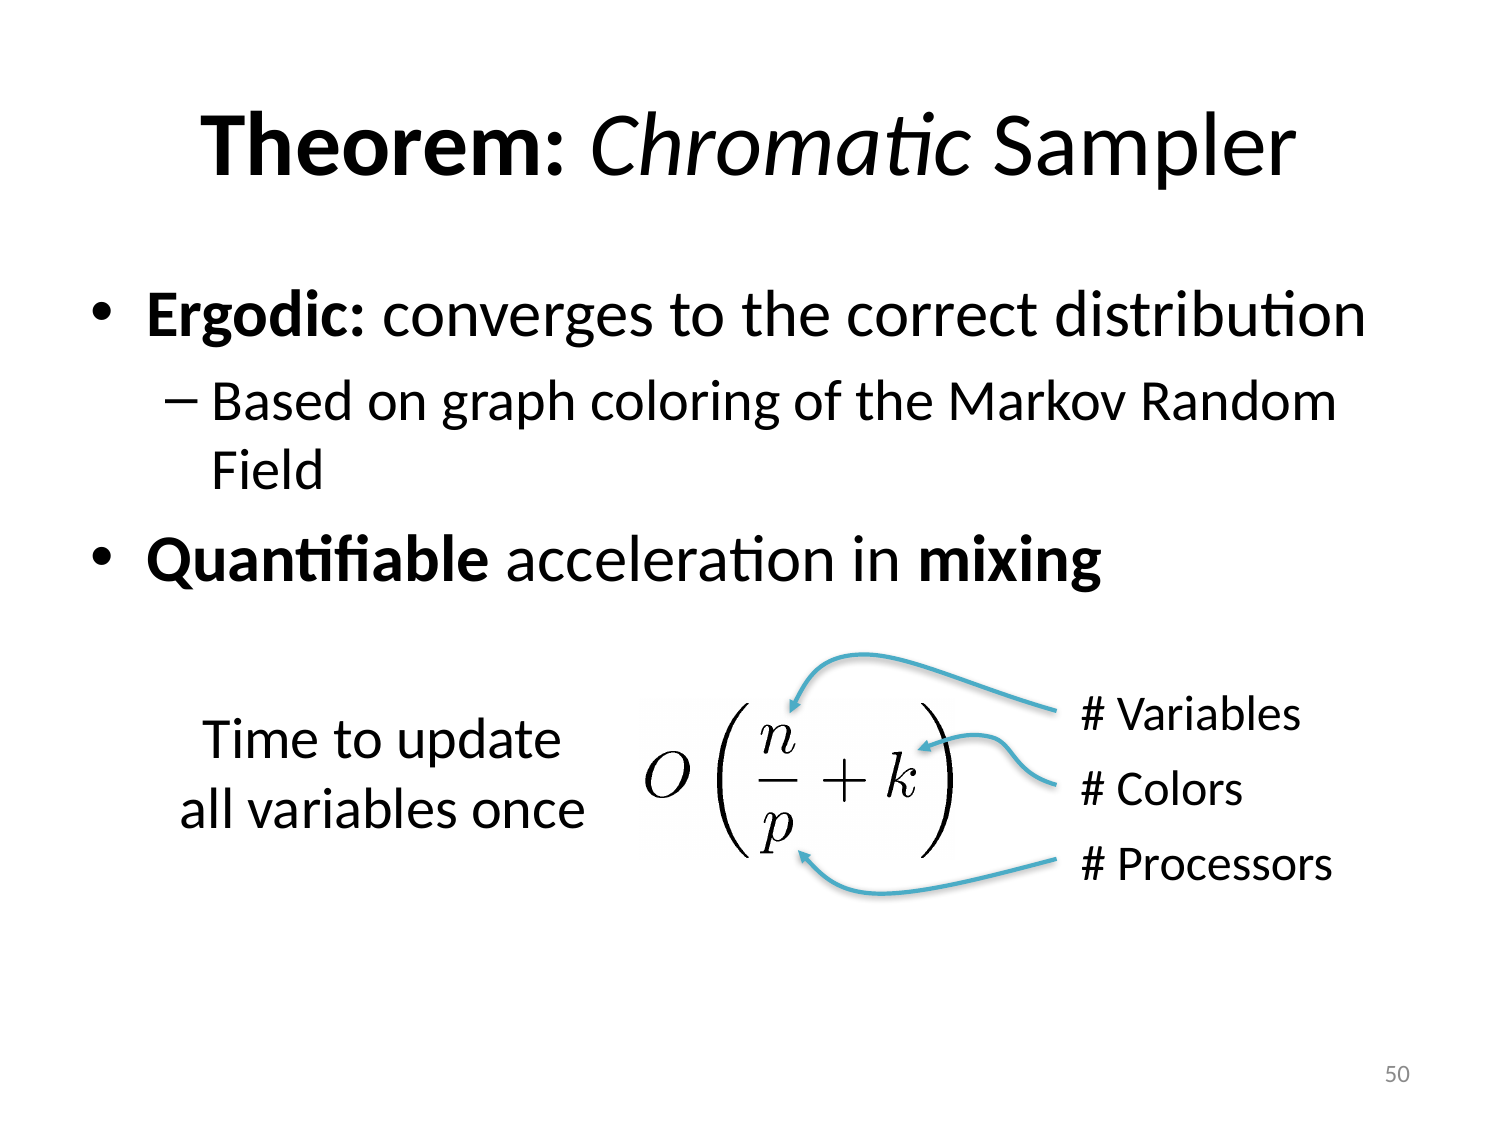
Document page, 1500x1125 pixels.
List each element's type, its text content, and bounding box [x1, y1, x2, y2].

title Theorem: Chromatic Sampler [75, 45, 1425, 233]
list Ergodic: converges to the correct distribution Based on graph coloring of the Markov Random Field Quantifiable acceleration in mixing [75, 262, 1425, 1063]
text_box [162, 653, 1351, 900]
slide_number 50 [1074, 1042, 1425, 1103]
